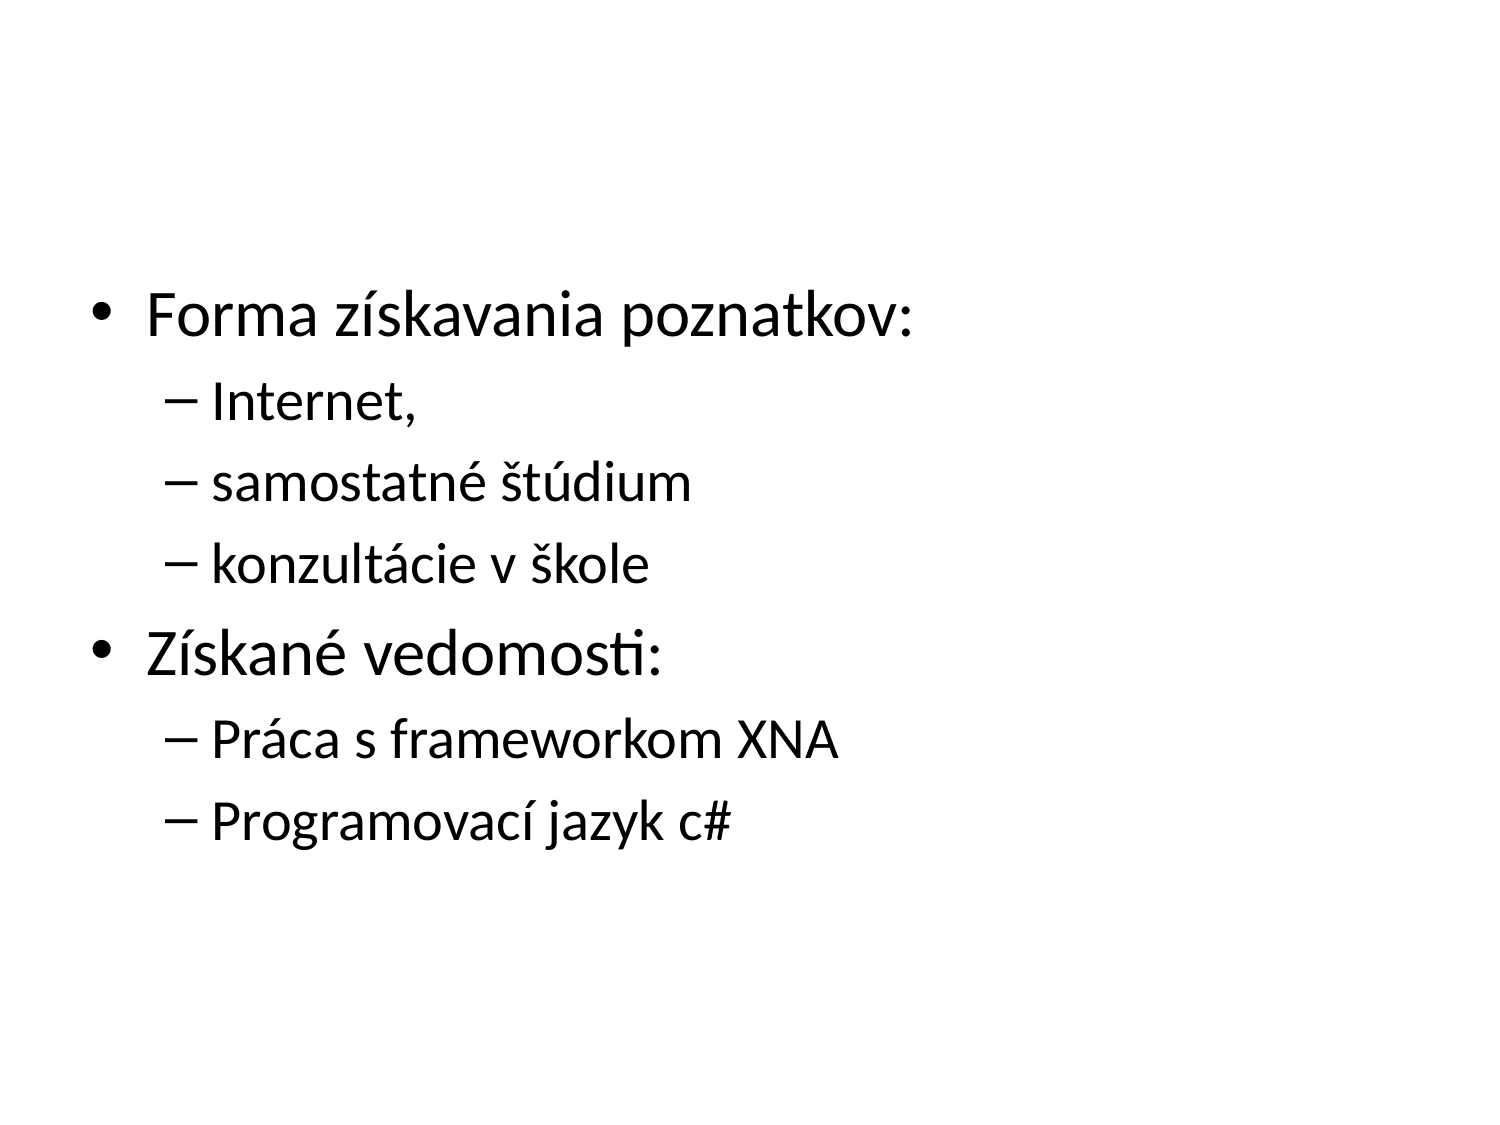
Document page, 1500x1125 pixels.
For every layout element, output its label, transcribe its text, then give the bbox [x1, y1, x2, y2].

list Forma získavania poznatkov: Internet, samostatné štúdium konzultácie v škole Získané vedomosti: Práca s frameworkom XNA Programovací jazyk c# [75, 262, 1425, 1005]
